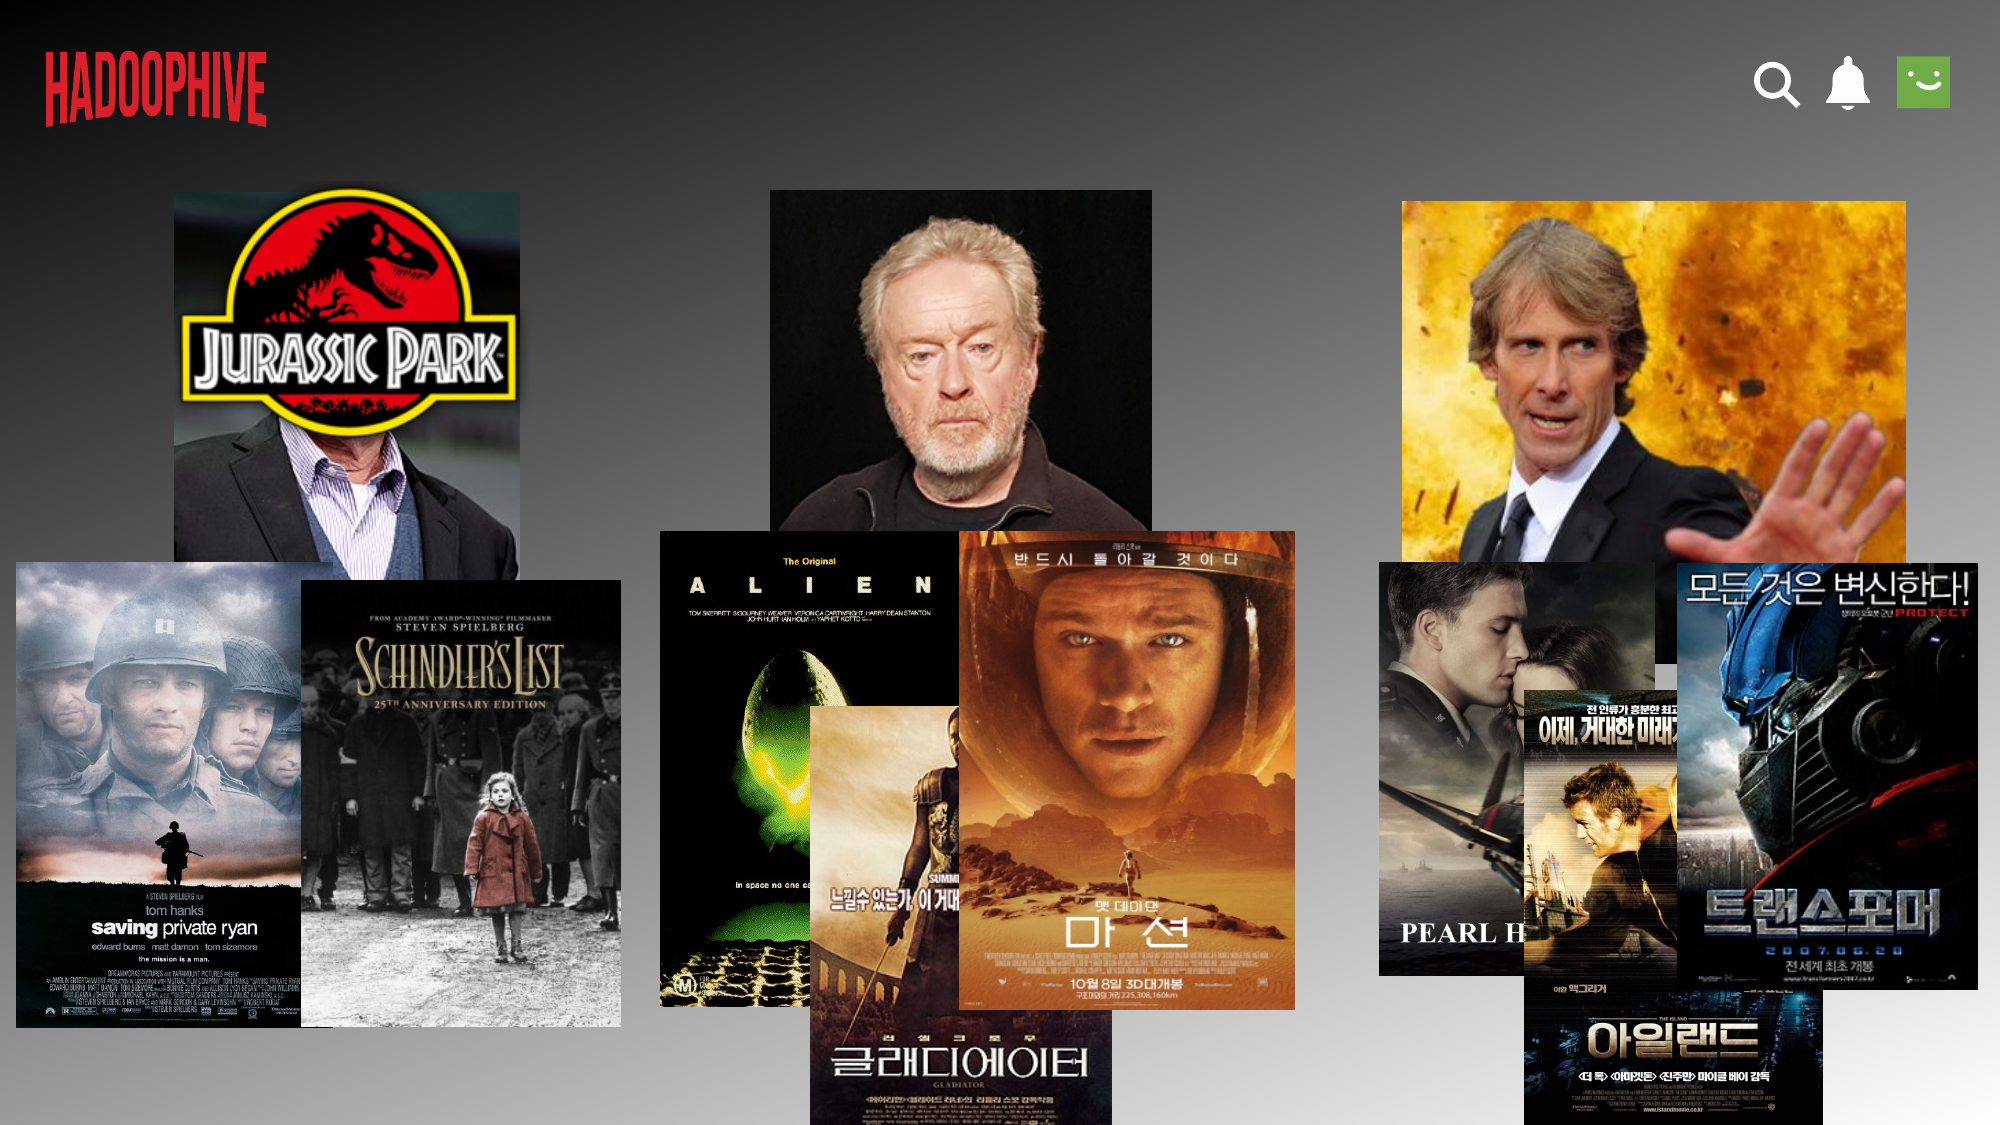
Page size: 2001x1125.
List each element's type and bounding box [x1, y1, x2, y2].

picture [39, 39, 273, 143]
picture [16, 181, 621, 1028]
text_box [1897, 56, 1950, 109]
picture [660, 190, 1295, 1125]
text_box [1756, 64, 1799, 107]
picture [1821, 56, 1875, 110]
picture [1379, 201, 1978, 1125]
